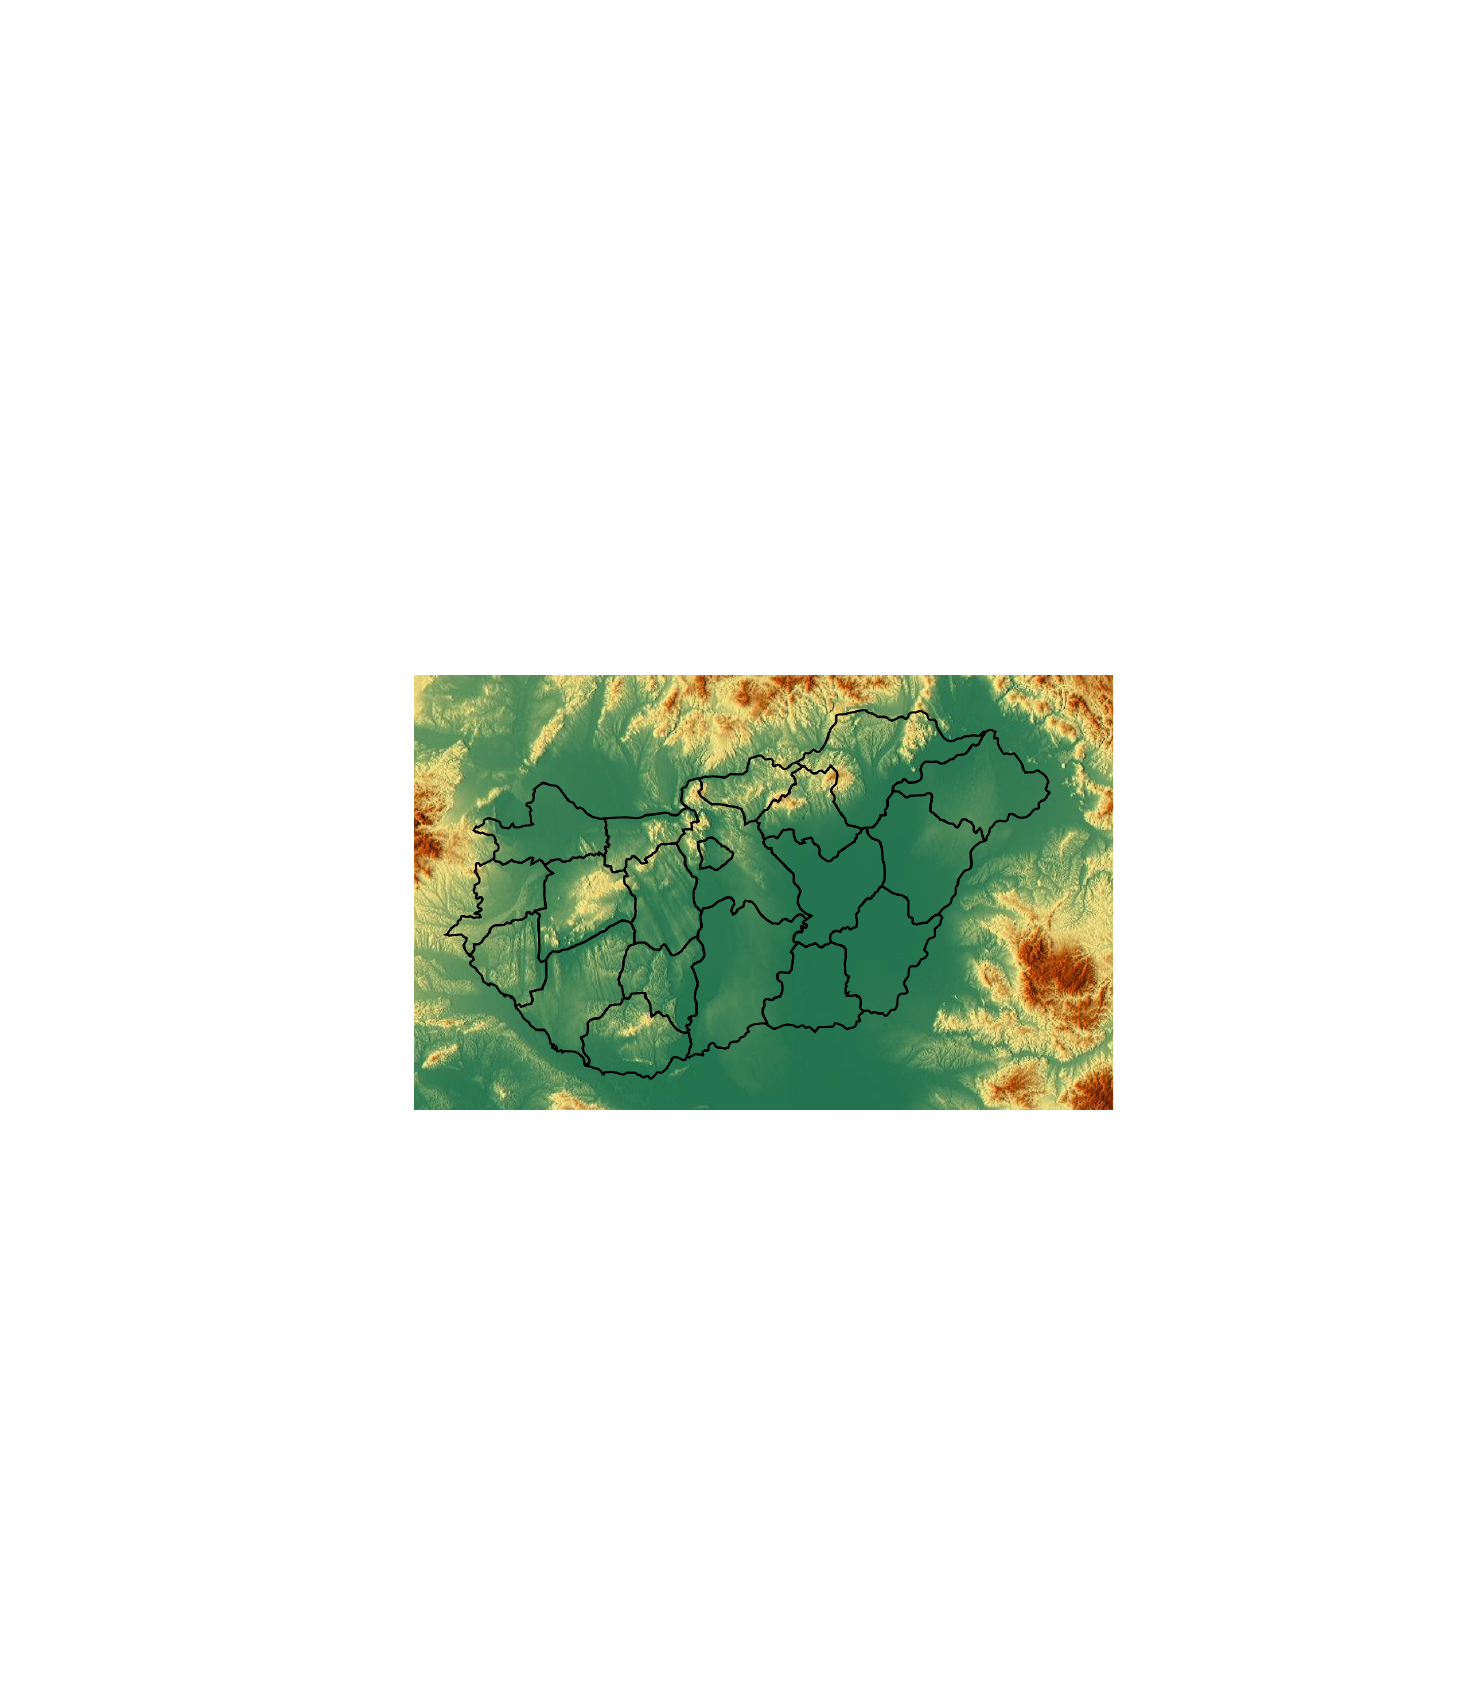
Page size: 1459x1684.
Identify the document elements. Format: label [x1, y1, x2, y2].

picture [414, 675, 1114, 1110]
